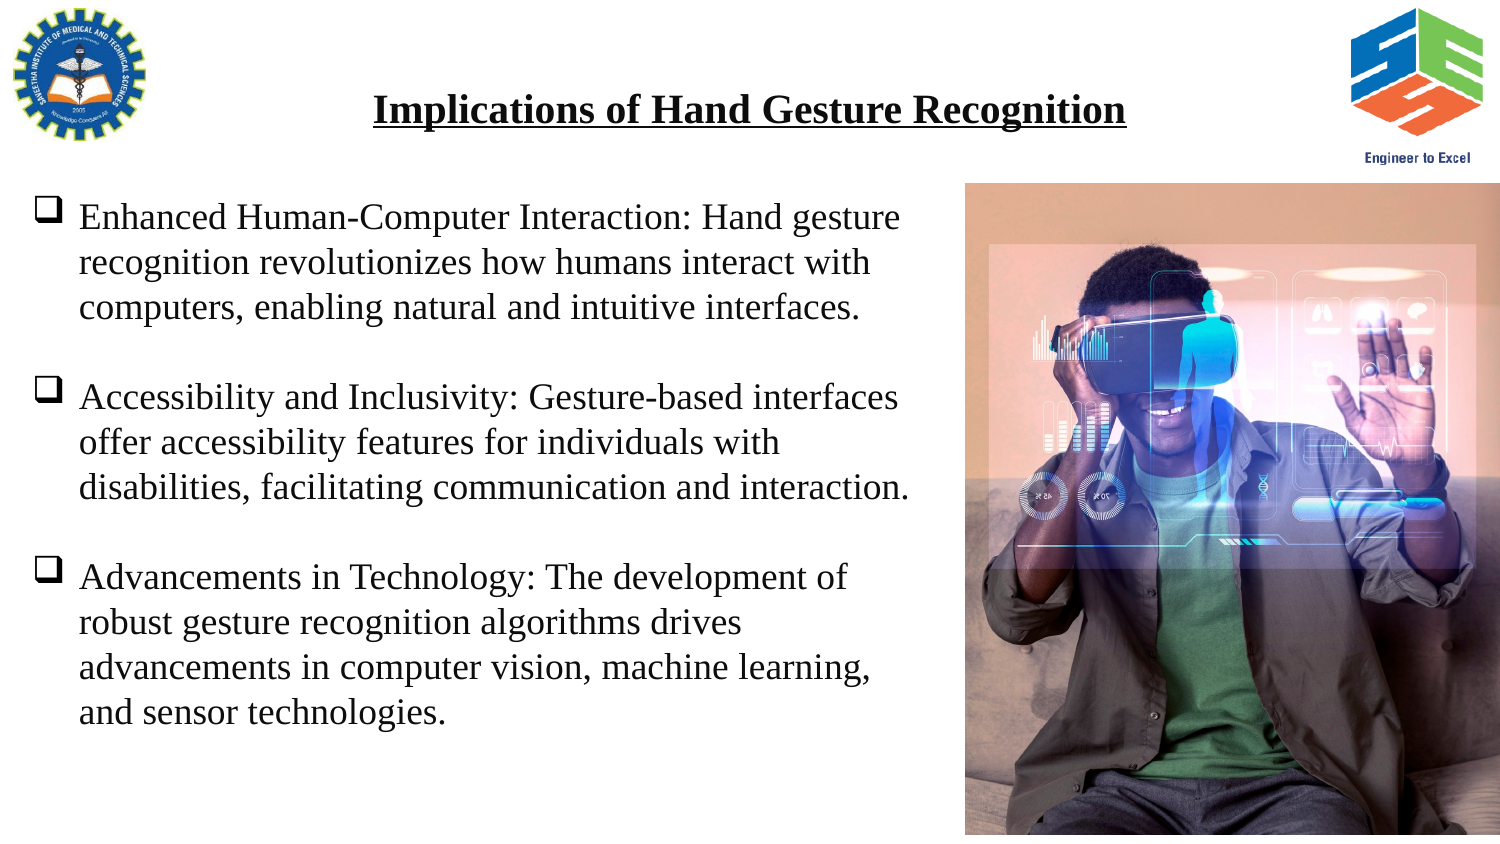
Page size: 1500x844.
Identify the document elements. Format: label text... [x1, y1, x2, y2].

picture [965, 182, 1500, 836]
text_box Enhanced Human-Computer Interaction: Hand gesture recognition revolutionizes how humans interact with computers, enabling natural and intuitive interfaces. Accessibility and Inclusivity: Gesture-based interfaces offer accessibility features for individuals with disabilities, facilitating communication and interaction. Advancements in Technology: The development of robust gesture recognition algorithms drives advancements in computer vision, machine learning, and sensor technologies. [17, 184, 928, 740]
picture [1350, 8, 1483, 165]
picture [13, 8, 146, 141]
text_box Implications of Hand Gesture Recognition [357, 74, 1142, 140]
